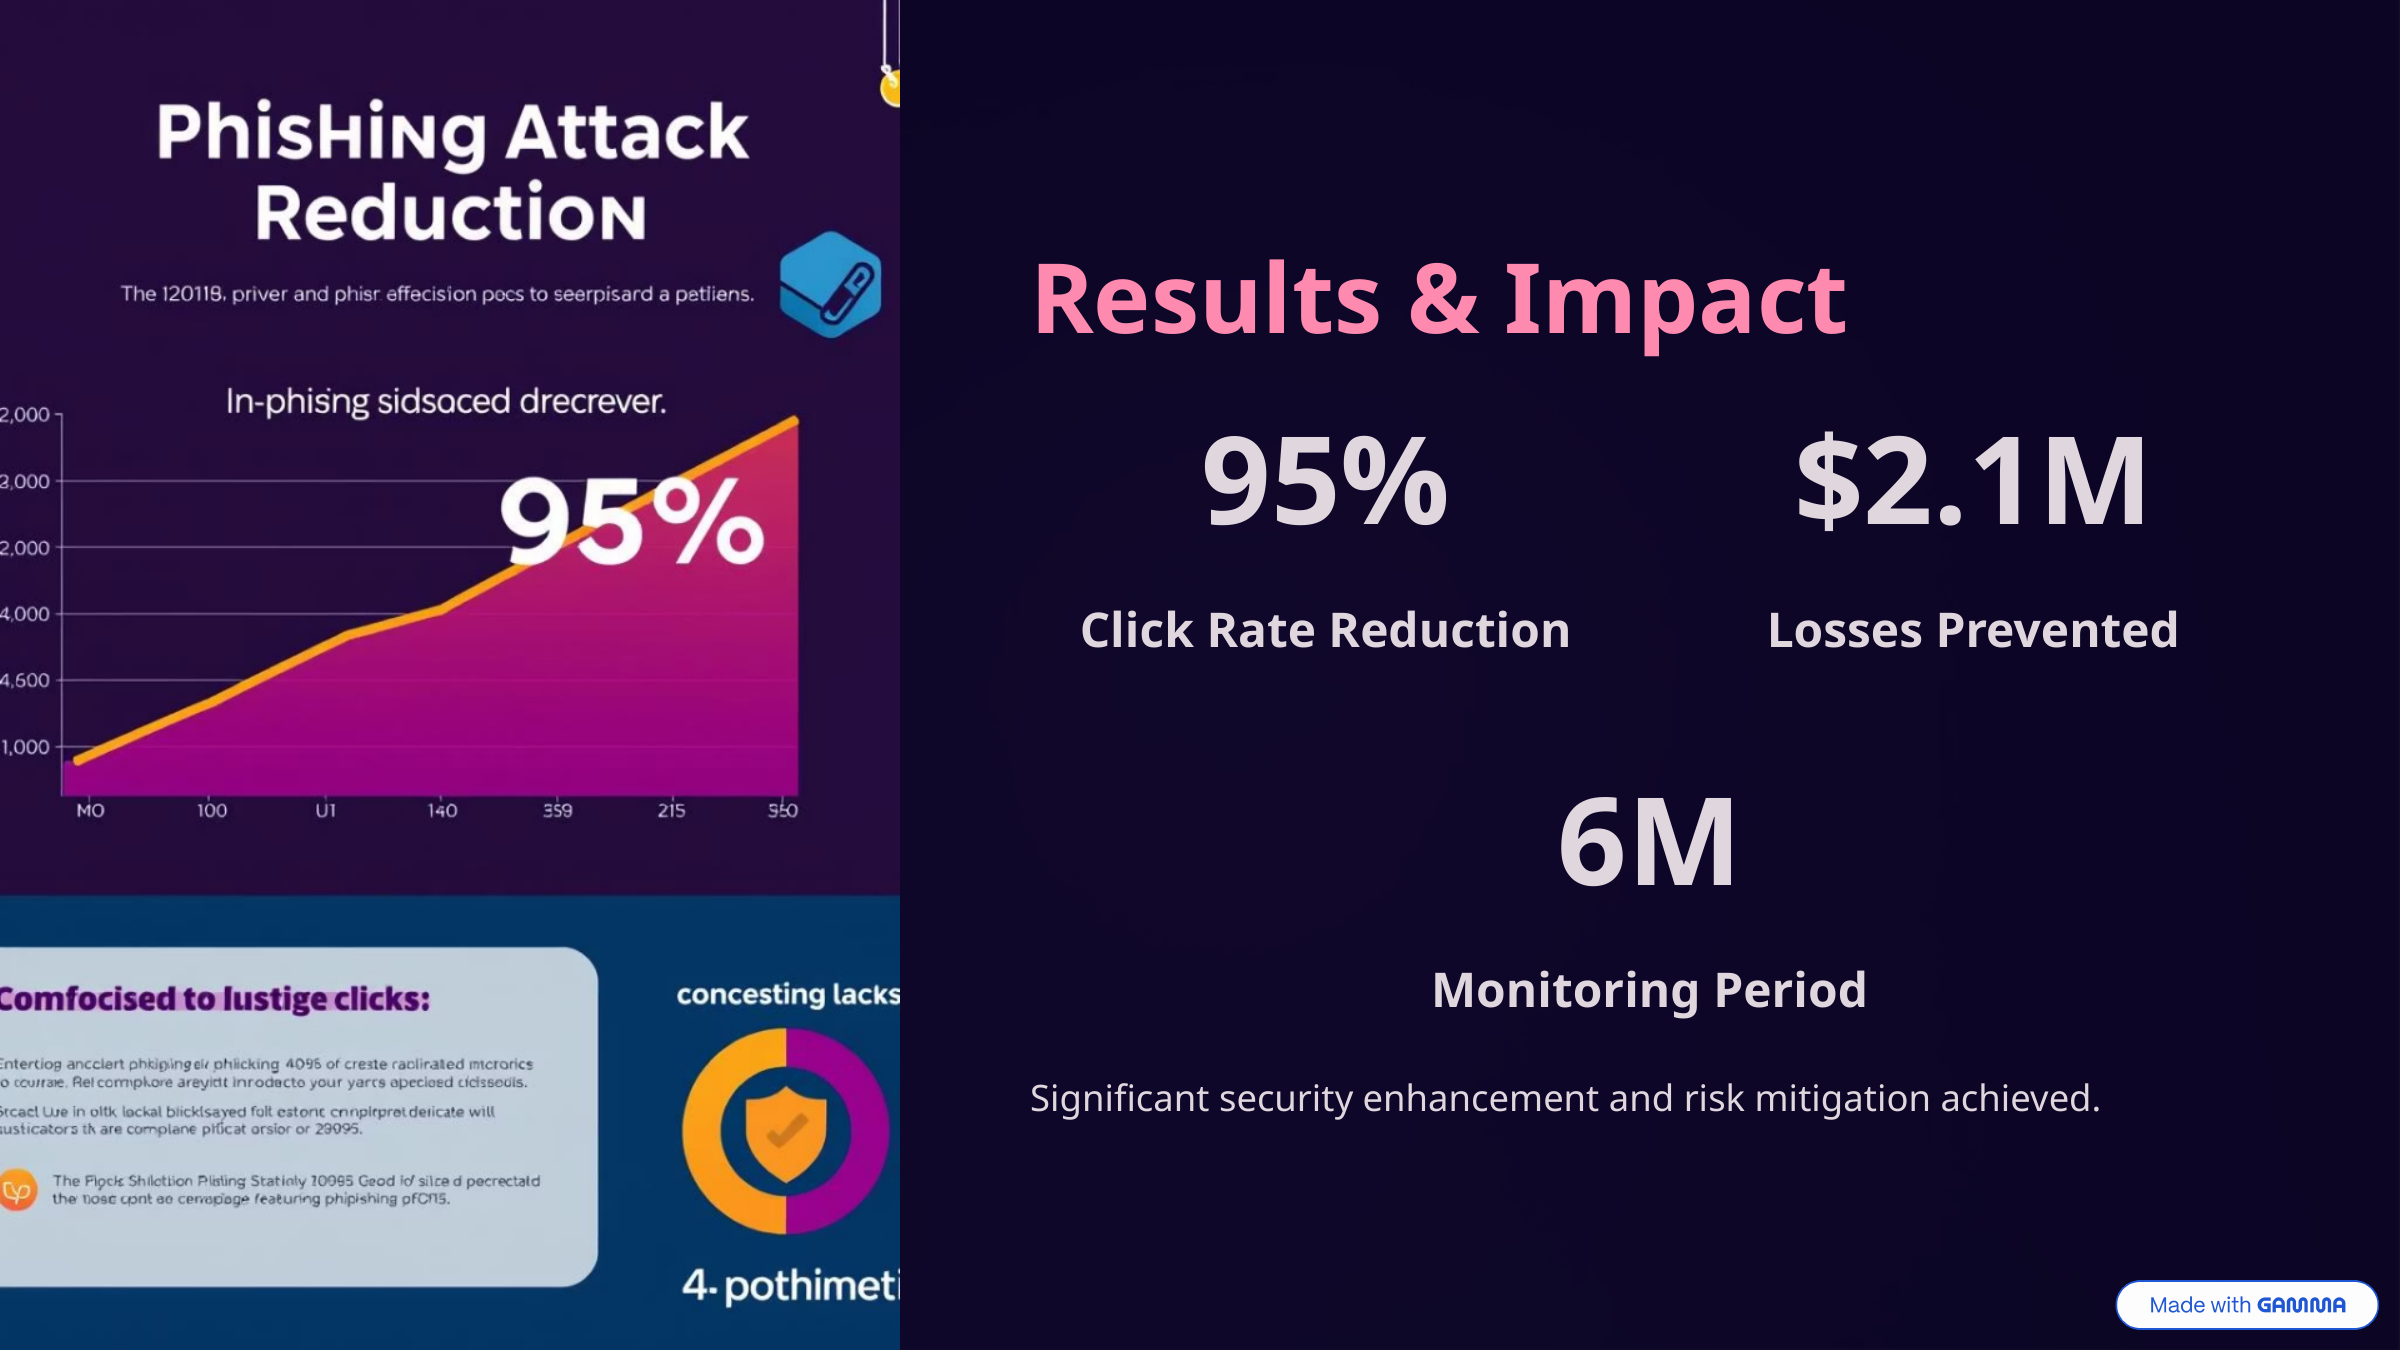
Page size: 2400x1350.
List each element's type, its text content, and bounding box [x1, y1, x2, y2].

text_box 6M [1354, 787, 1946, 911]
text_box 95% [1030, 427, 1622, 550]
text_box Significant security enhancement and risk mitigation achieved. [1030, 1059, 2270, 1120]
text_box Click Rate Reduction [1081, 596, 1571, 658]
text_box Losses Prevented [1729, 596, 2218, 658]
text_box Monitoring Period [1405, 956, 1895, 1018]
picture [2106, 1271, 2389, 1339]
text_box $2.1M [1677, 427, 2270, 550]
picture [0, 0, 900, 1350]
text_box Results & Impact [1030, 230, 2007, 353]
